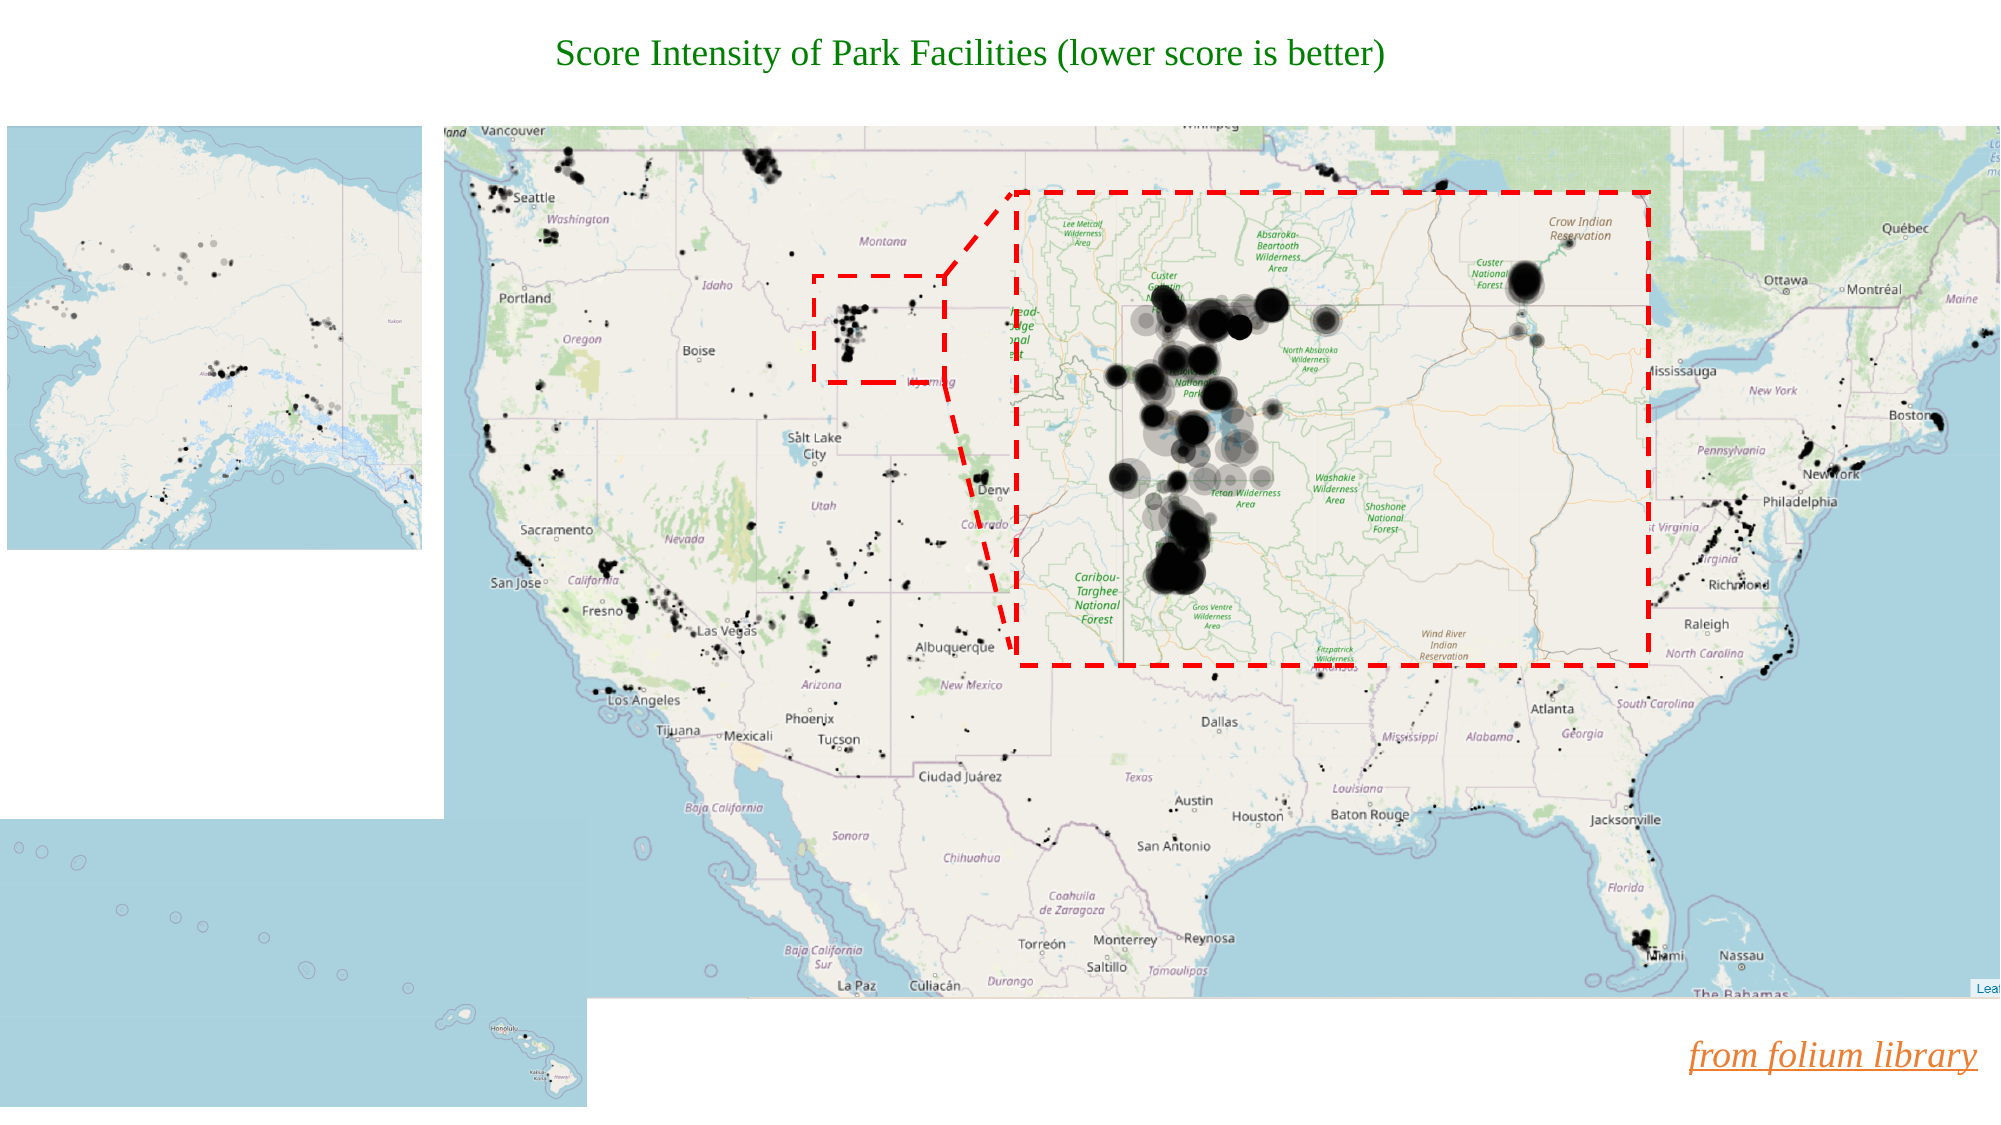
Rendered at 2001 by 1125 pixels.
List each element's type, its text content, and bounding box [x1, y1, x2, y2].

picture [0, 126, 2000, 1107]
picture [7, 125, 422, 550]
text_box Score Intensity of Park Facilities (lower score is better) [540, 20, 1412, 81]
text_box from folium library [1674, 1022, 1993, 1083]
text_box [814, 192, 1649, 666]
